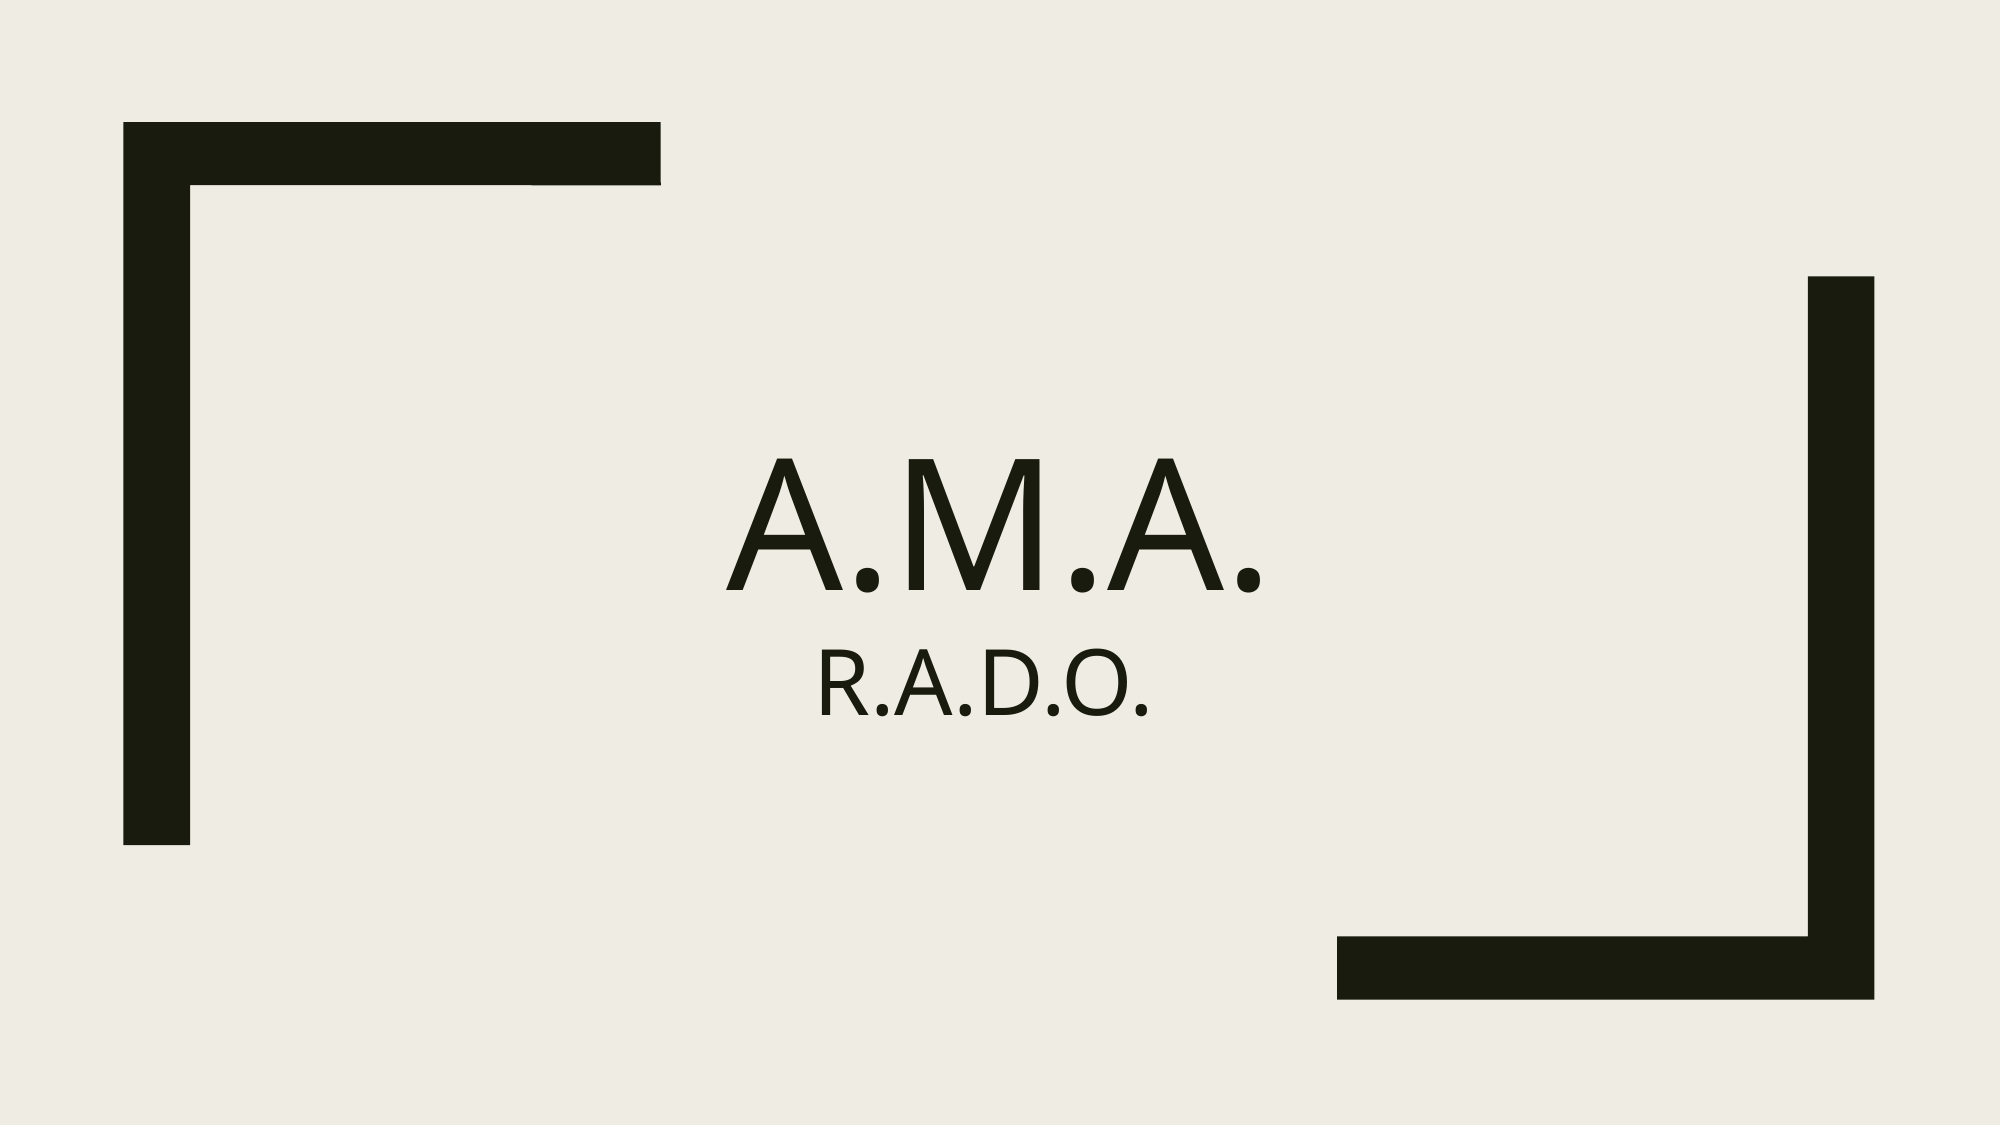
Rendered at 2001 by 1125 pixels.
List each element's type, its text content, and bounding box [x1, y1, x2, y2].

title A.M.A. [314, 293, 1686, 638]
subtitle R.A.D.O. [423, 602, 1544, 782]
